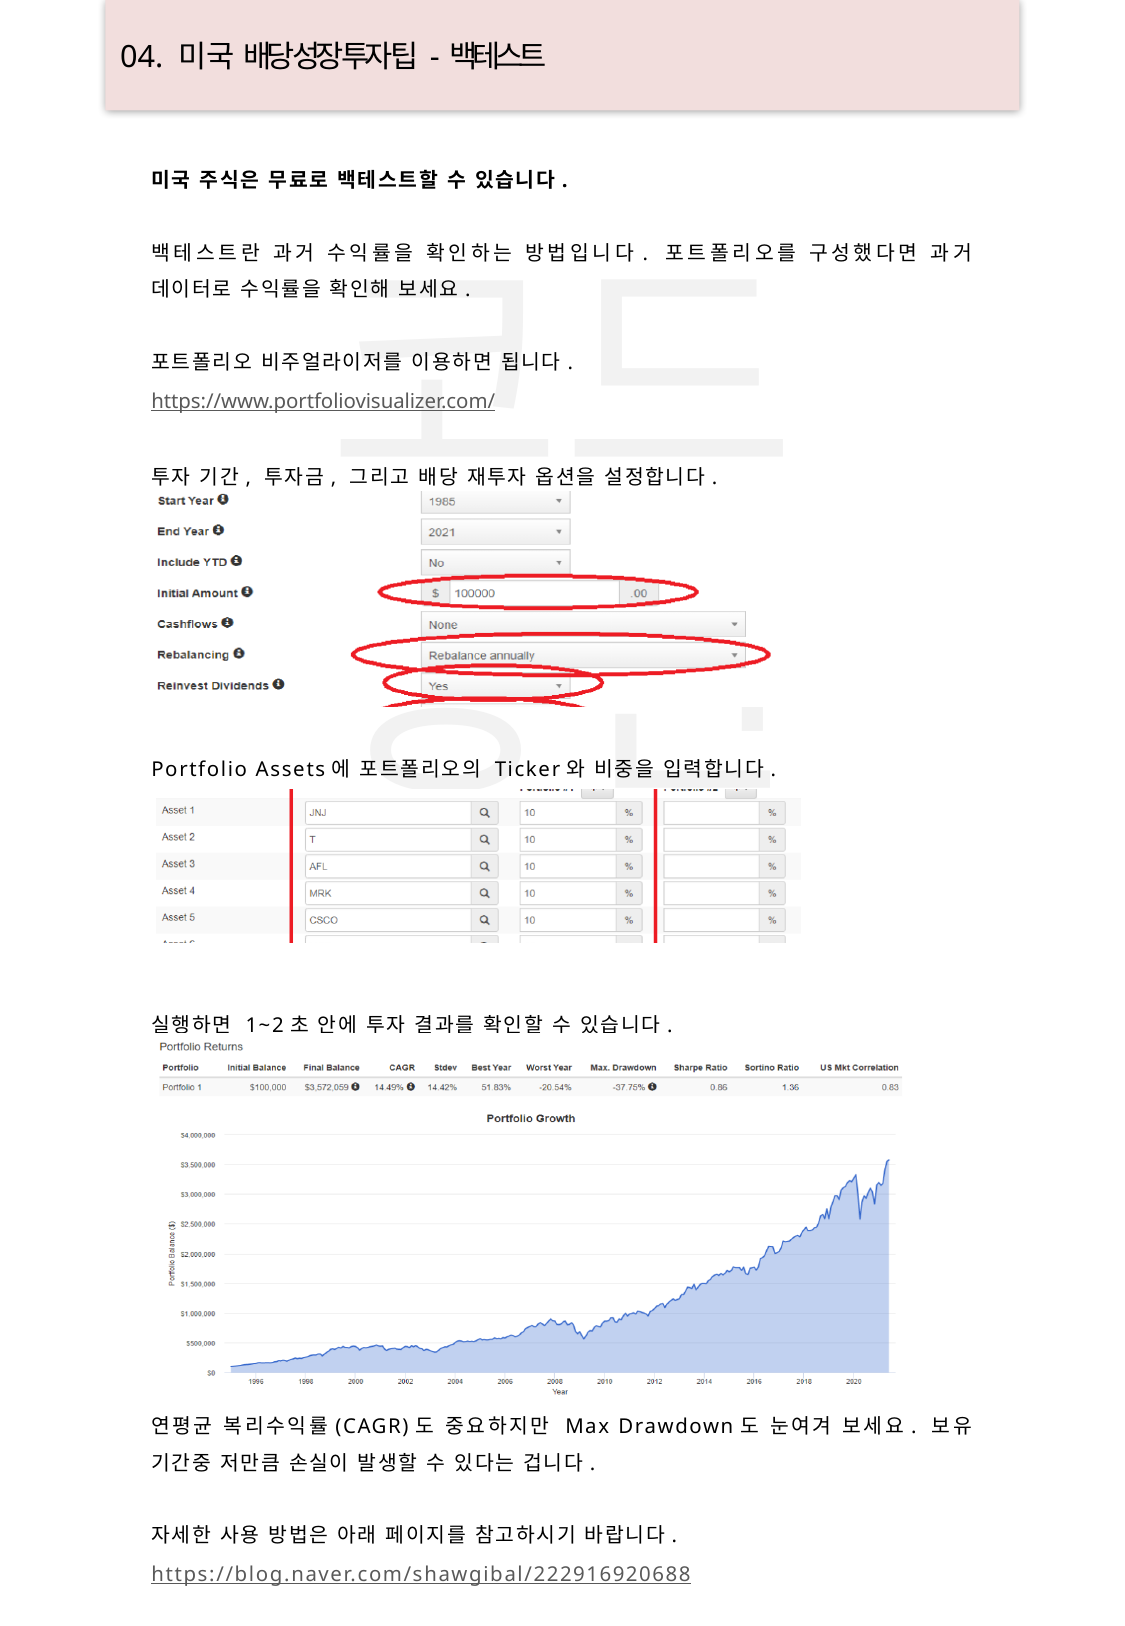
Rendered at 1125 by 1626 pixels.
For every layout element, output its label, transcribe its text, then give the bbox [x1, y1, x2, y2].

picture [156, 789, 801, 943]
picture [149, 491, 1020, 707]
text_box 미국 주식은 무료로 백테스트할 수 있습니다. 백테스트란 과거 수익률을 확인하는 방법입니다. 포트폴리오를 구성했다면 과거 데이터로 수익률을 확인해 보세요. 포트폴리오 비주얼라이저를 이용하면 됩니다. https://www.portfoliovisualizer.com/ 투자 기간, 투자금, 그리고 배당 재투자 옵션을 설정합니다. Portfolio Assets에 포트폴리오의 Ticker와 비중을 입력합니다. 실행하면 1~2초 안에 투자 결과를 확인할 수 있습니다. 연평균 복리수익률(CAGR)도 중요하지만 Max Drawdown도 눈여겨 보세요. 보유 기간중 저만큼 손실이 발생할 수 있다는 겁니다. 자세한 사용 방법은 아래 페이지를 참고하시기 바랍니다. https://blog.naver.com/shawgibal/222916920688 [136, 147, 989, 1588]
text_box 04. 미국 배당 성장 투자 팁 - 백테스트 [105, 0, 1020, 111]
picture [151, 1033, 904, 1396]
